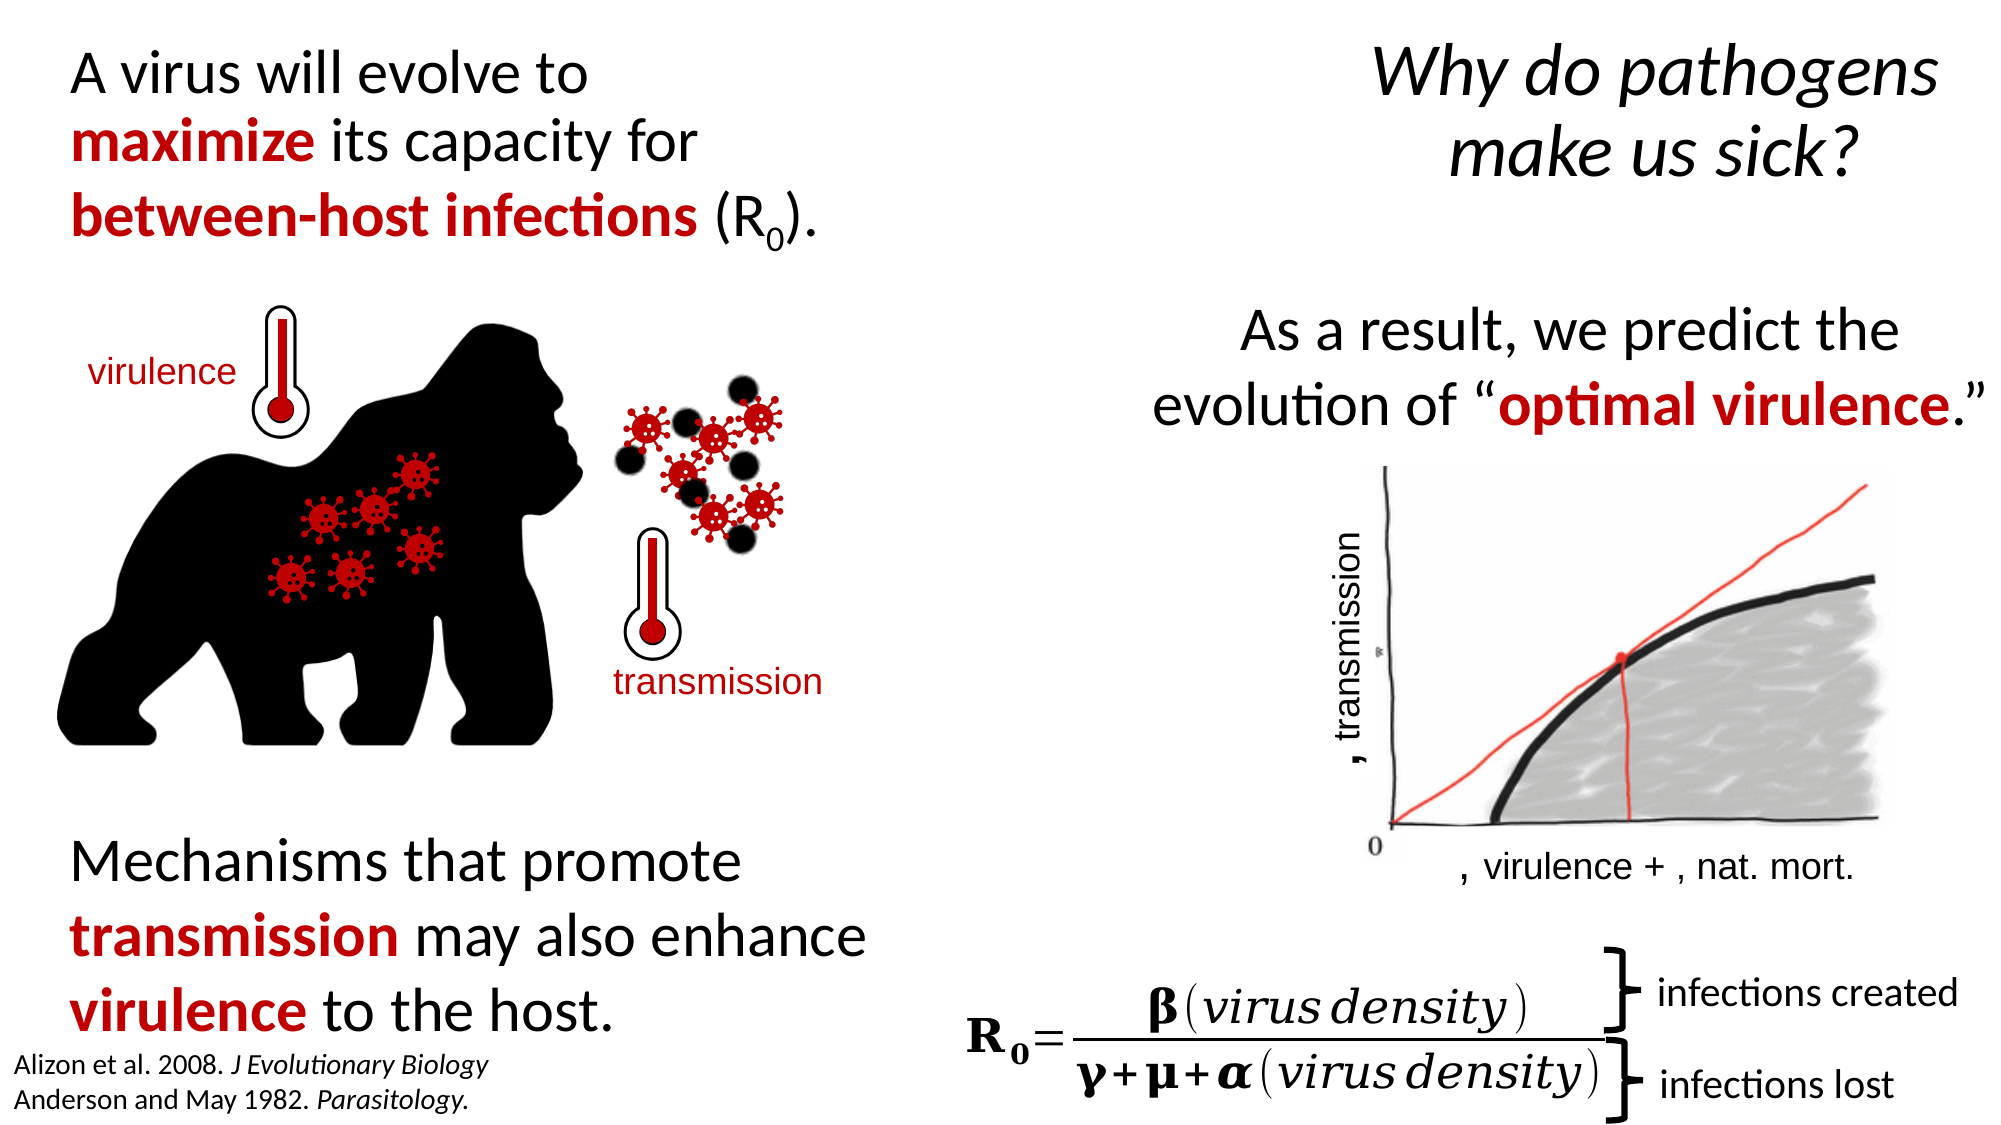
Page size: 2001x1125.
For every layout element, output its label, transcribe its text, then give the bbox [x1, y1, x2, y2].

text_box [205, 296, 356, 447]
picture [295, 490, 352, 547]
text_box As a result, we predict the evolution of “optimal virulence.” [1133, 280, 2000, 446]
text_box [1603, 949, 1629, 1031]
text_box [1605, 1039, 1644, 1122]
text_box A virus will evolve to maximize its capacity for between-host infections (R0). [55, 55, 857, 237]
picture [391, 520, 448, 577]
text_box infections created [1629, 957, 1987, 1023]
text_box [577, 518, 728, 669]
title Why do pathogens make us sick? [1318, 21, 1992, 202]
picture [618, 400, 675, 457]
text_box infections lost [1632, 1049, 1922, 1114]
picture [386, 446, 444, 503]
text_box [57, 271, 813, 798]
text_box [1305, 466, 1911, 897]
picture [664, 410, 788, 545]
picture [262, 549, 319, 606]
text_box Mechanisms that promote transmission may also enhance virulence to the host. [55, 811, 952, 1052]
text_box Alizon et al. 2008. J Evolutionary Biology Anderson and May 1982. Parasitology. [0, 1037, 672, 1123]
